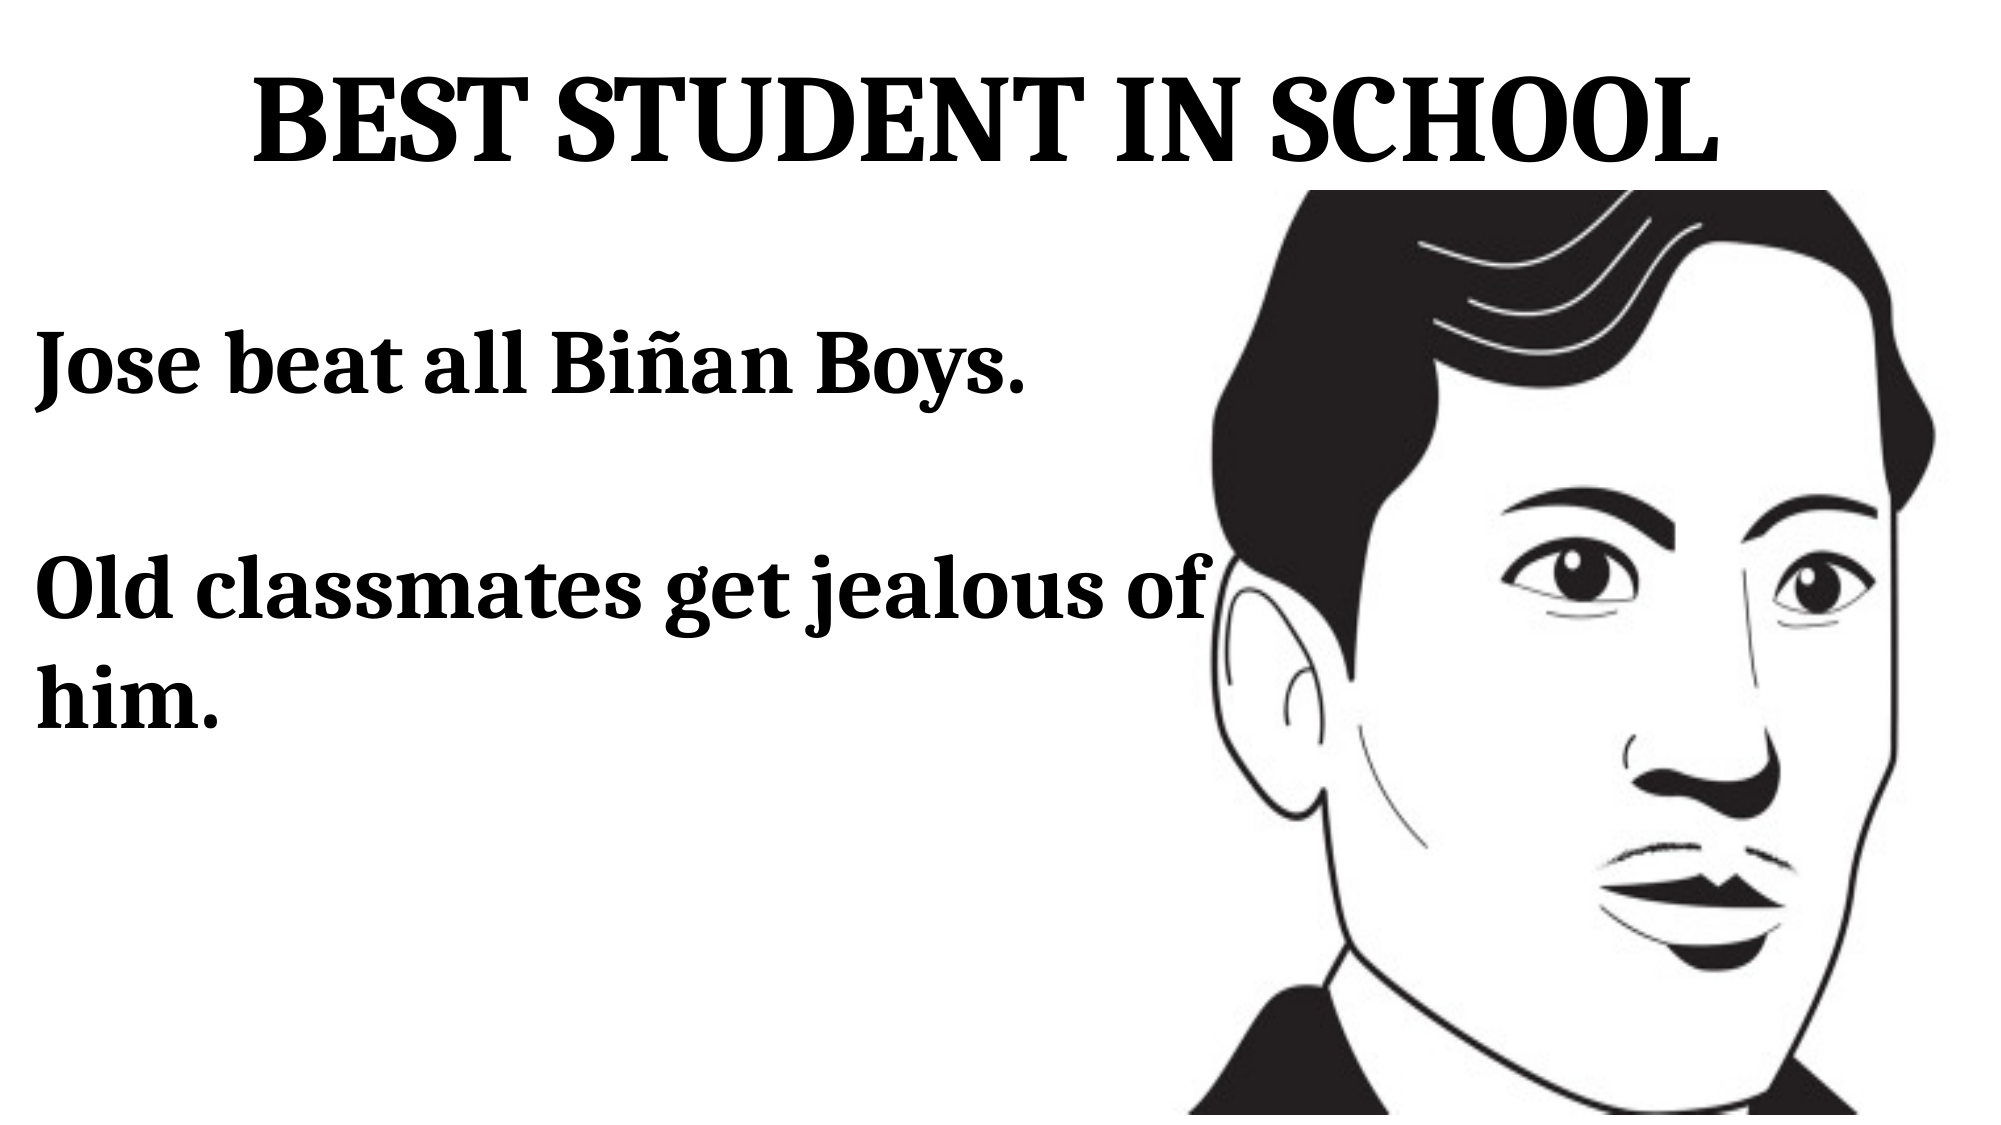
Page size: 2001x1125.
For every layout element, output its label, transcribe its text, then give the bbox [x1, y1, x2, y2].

picture [1171, 190, 1960, 1115]
text_box BEST STUDENT IN SCHOOL [61, 29, 1910, 195]
text_box Jose beat all Biñan Boys. [20, 294, 1171, 420]
text_box Old classmates get jealous of him. [20, 519, 1171, 754]
